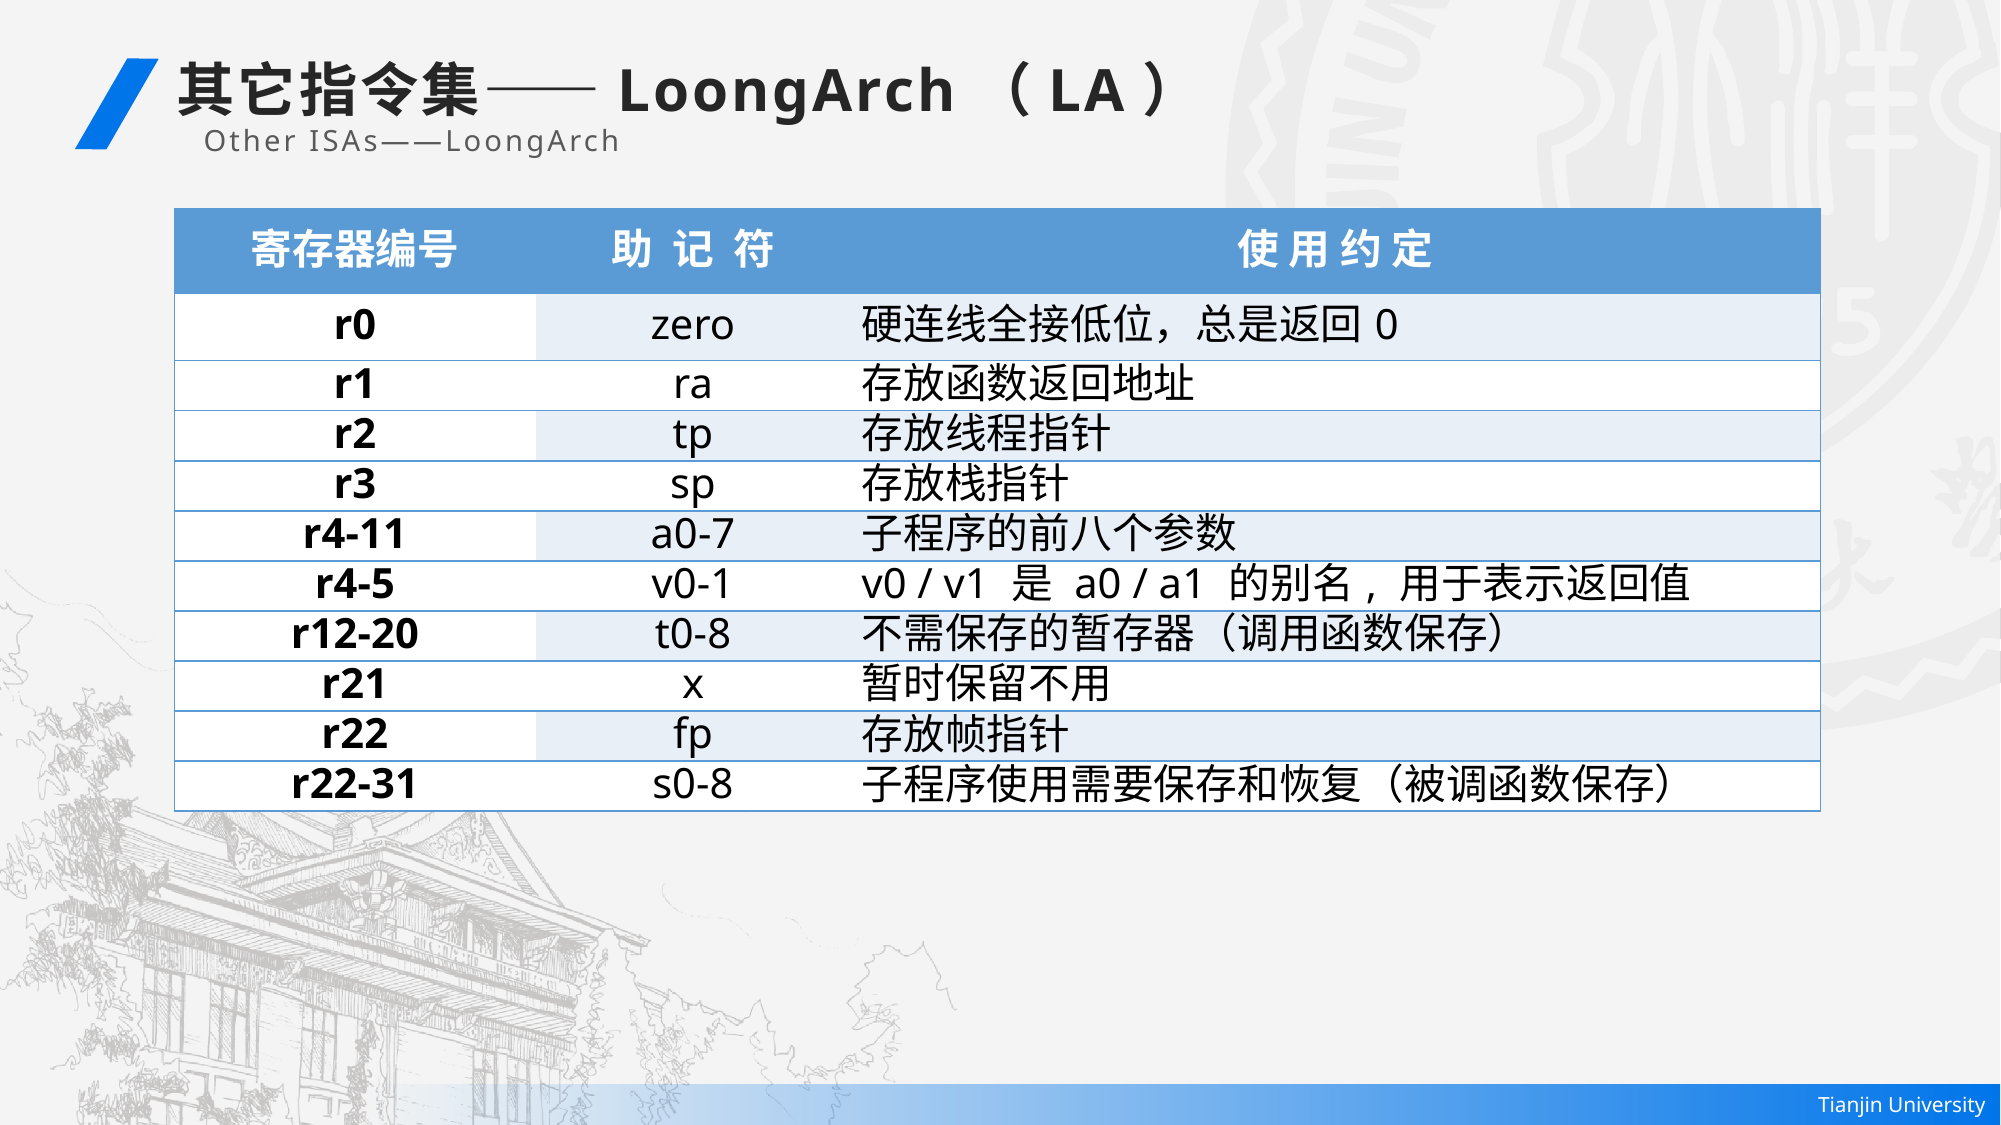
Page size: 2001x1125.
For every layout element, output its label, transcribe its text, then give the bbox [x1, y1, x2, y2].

table_cell 存放帧指针 [851, 712, 1820, 760]
table_cell r22-31 [175, 762, 536, 810]
table_cell fp [536, 712, 851, 760]
table_cell a0-7 [536, 512, 851, 560]
table_cell x [536, 662, 851, 710]
table_cell r12-20 [175, 612, 536, 660]
table_cell r22 [175, 712, 536, 760]
table_cell 子程序使用需要保存和恢复（被调函数保存） [851, 762, 1820, 810]
table_cell r4-5 [175, 562, 536, 610]
table_cell sp [536, 462, 851, 510]
table_cell 存放栈指针 [851, 462, 1820, 510]
table_cell zero [536, 294, 851, 360]
table_cell t0-8 [536, 612, 851, 660]
table_cell 子程序的前八个参数 [851, 512, 1820, 560]
table_cell r3 [175, 462, 536, 510]
table_cell r4-11 [175, 512, 536, 560]
table_cell r2 [175, 411, 536, 460]
table_cell 不需保存的暂存器（调用函数保存） [851, 612, 1820, 660]
table_cell 存放线程指针 [851, 411, 1820, 460]
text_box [100, 45, 1181, 166]
table_header 寄存器编号 [175, 210, 536, 292]
text_box [74, 105, 100, 150]
table_cell r0 [175, 294, 536, 360]
table_cell 硬连线全接低位，总是返回0 [851, 294, 1820, 360]
table_cell v0 / v1 是 a0 / a1 的别名, 用于表示返回值 [851, 562, 1820, 610]
table_cell 暂时保留不用 [851, 662, 1820, 710]
table_cell ra [536, 361, 851, 410]
table_cell v0-1 [536, 562, 851, 610]
table_cell s0-8 [536, 762, 851, 810]
table_header 使 用 约 定 [851, 210, 1820, 292]
table_cell r21 [175, 662, 536, 710]
table_cell 存放函数返回地址 [851, 361, 1820, 410]
table_cell tp [536, 411, 851, 460]
table_header 助 记 符 [536, 210, 851, 292]
table_cell r1 [175, 361, 536, 410]
